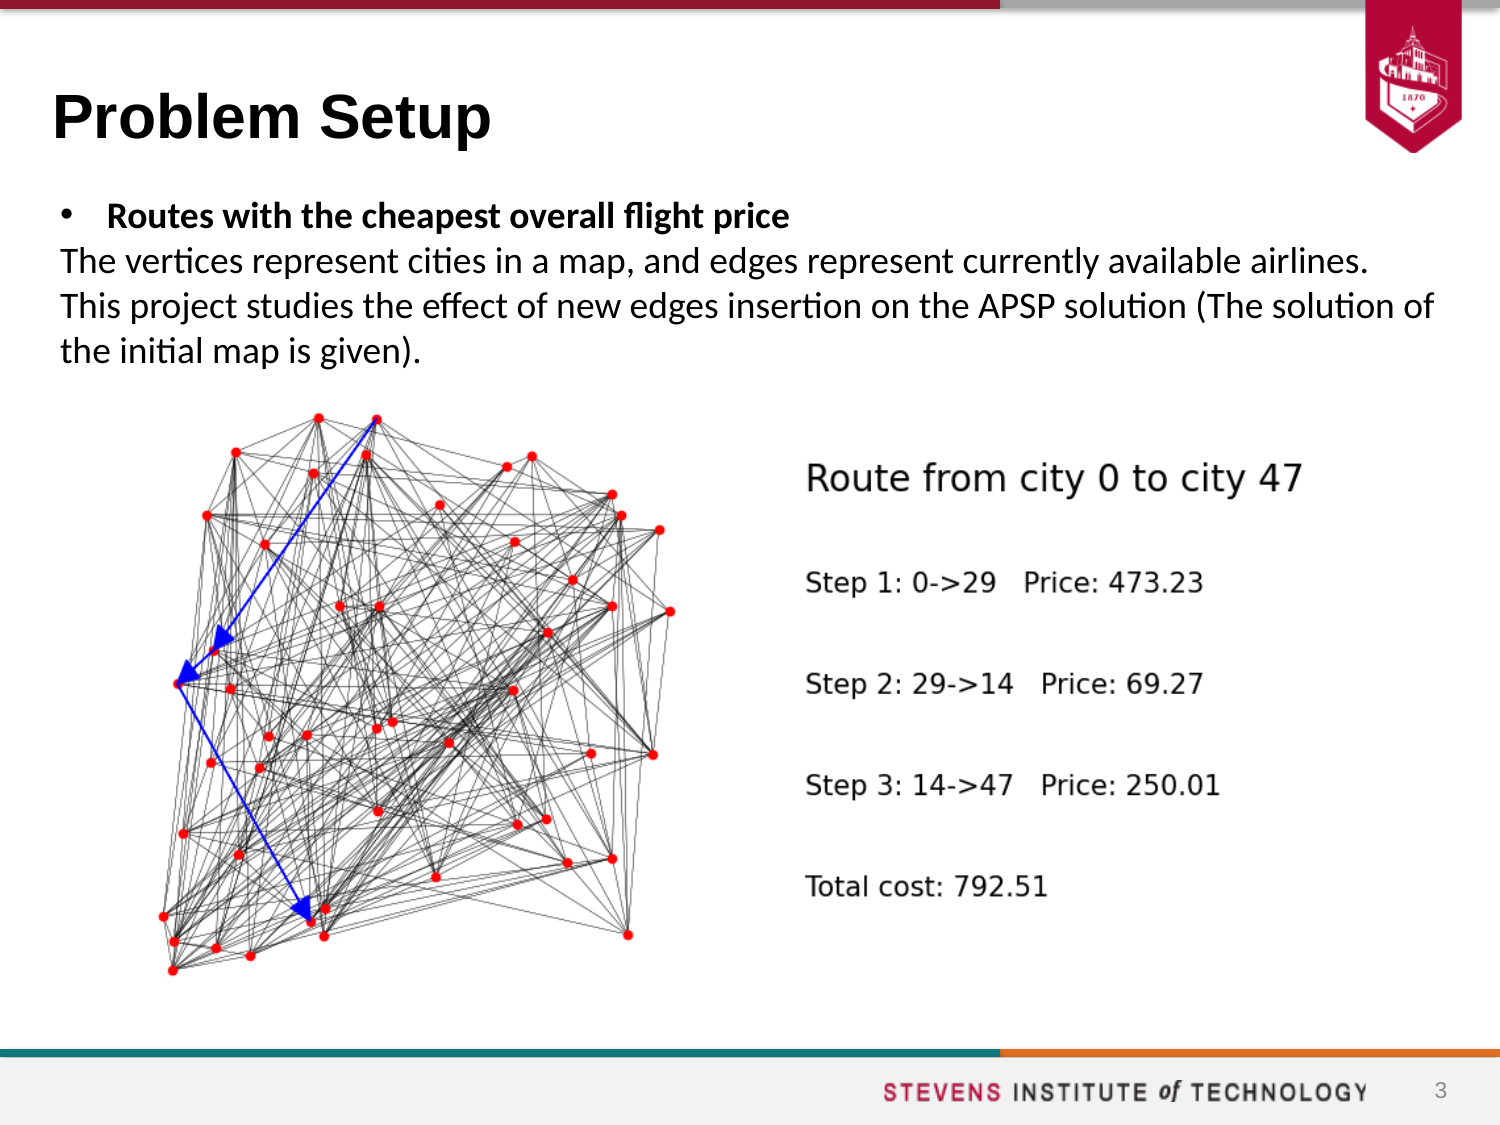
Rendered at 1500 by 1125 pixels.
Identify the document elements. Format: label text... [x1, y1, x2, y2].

picture [124, 376, 1375, 1012]
text_box Routes with the cheapest overall flight price The vertices represent cities in a map, and edges represent currently available airlines. This project studies the effect of new edges insertion on the APSP solution (The solution of the initial map is given). [45, 183, 1455, 378]
text_box Problem Setup [37, 68, 1236, 157]
slide_number 3 [1401, 1059, 1481, 1120]
